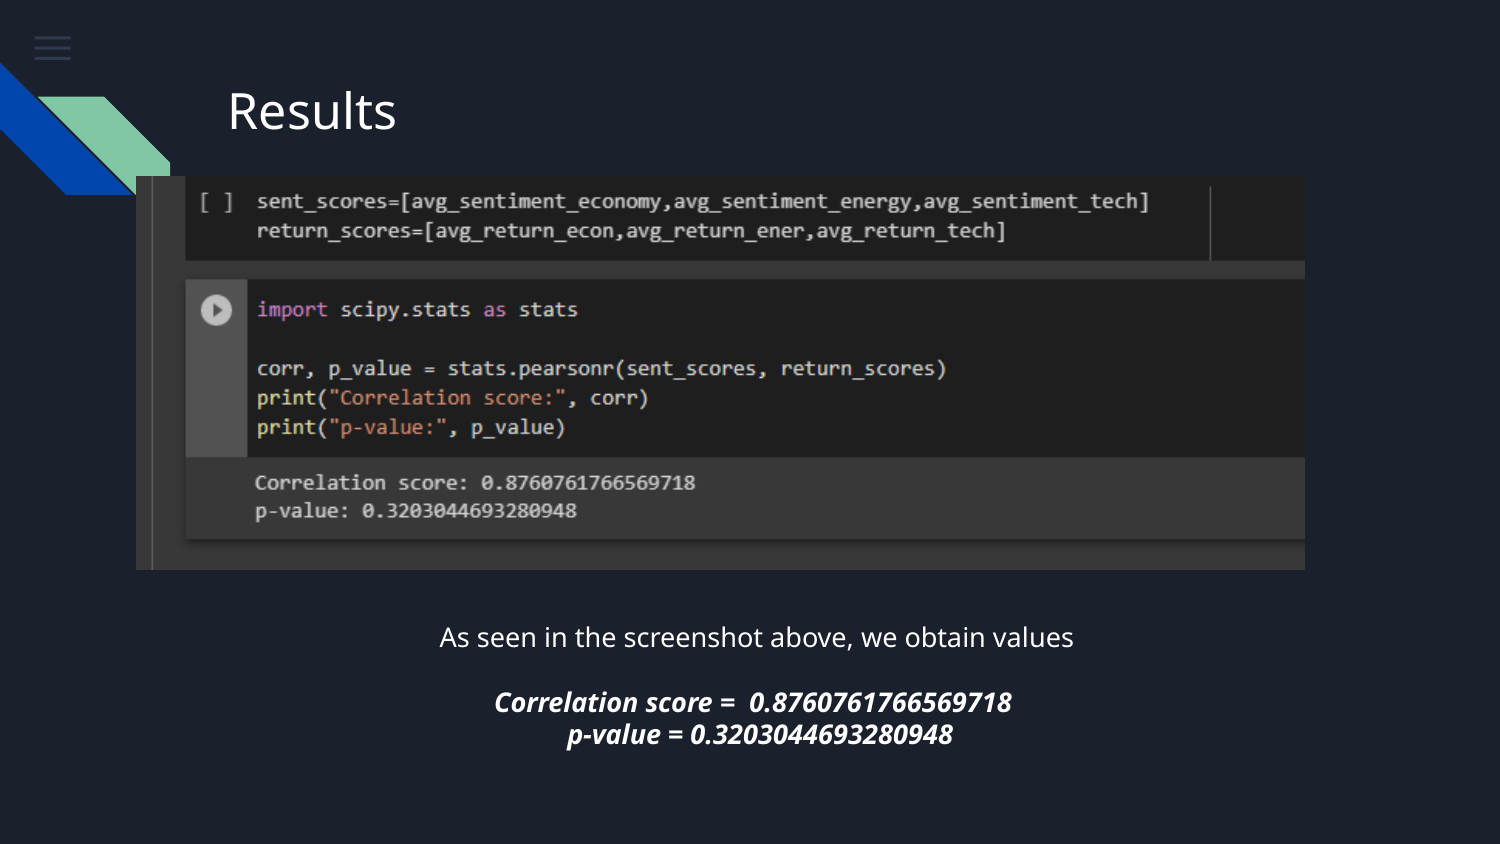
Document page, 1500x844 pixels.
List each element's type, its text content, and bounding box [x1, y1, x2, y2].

list As seen in the screenshot above, we obtain values Correlation score = 0.8760761766569718 p-value = 0.3203044693280948 [24, 604, 1490, 844]
picture [135, 176, 1306, 570]
title Results [212, 64, 1368, 215]
